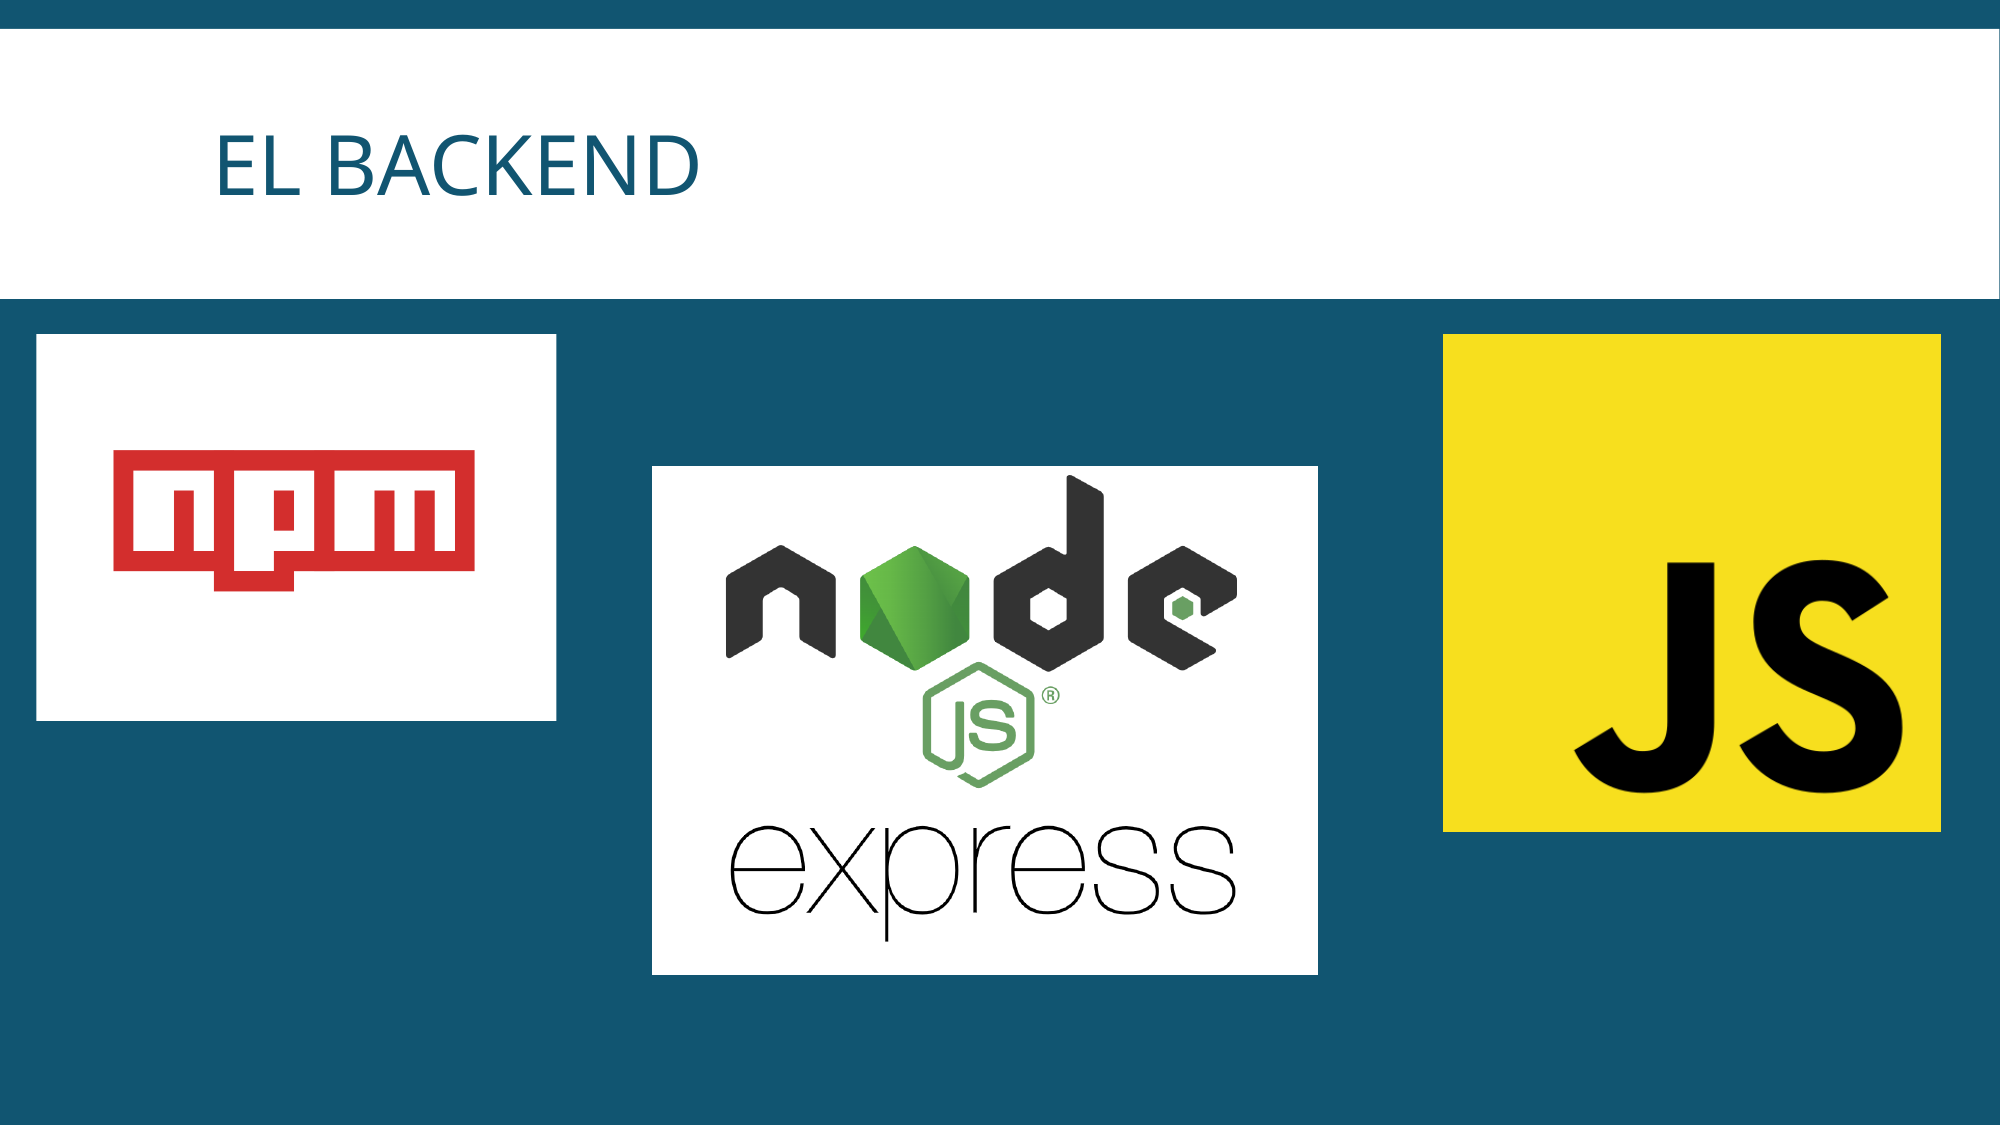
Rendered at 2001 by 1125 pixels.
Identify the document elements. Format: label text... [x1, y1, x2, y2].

picture [36, 334, 557, 721]
picture [1443, 334, 1941, 833]
picture [652, 465, 1319, 975]
title EL BACKEND [197, 46, 1803, 295]
